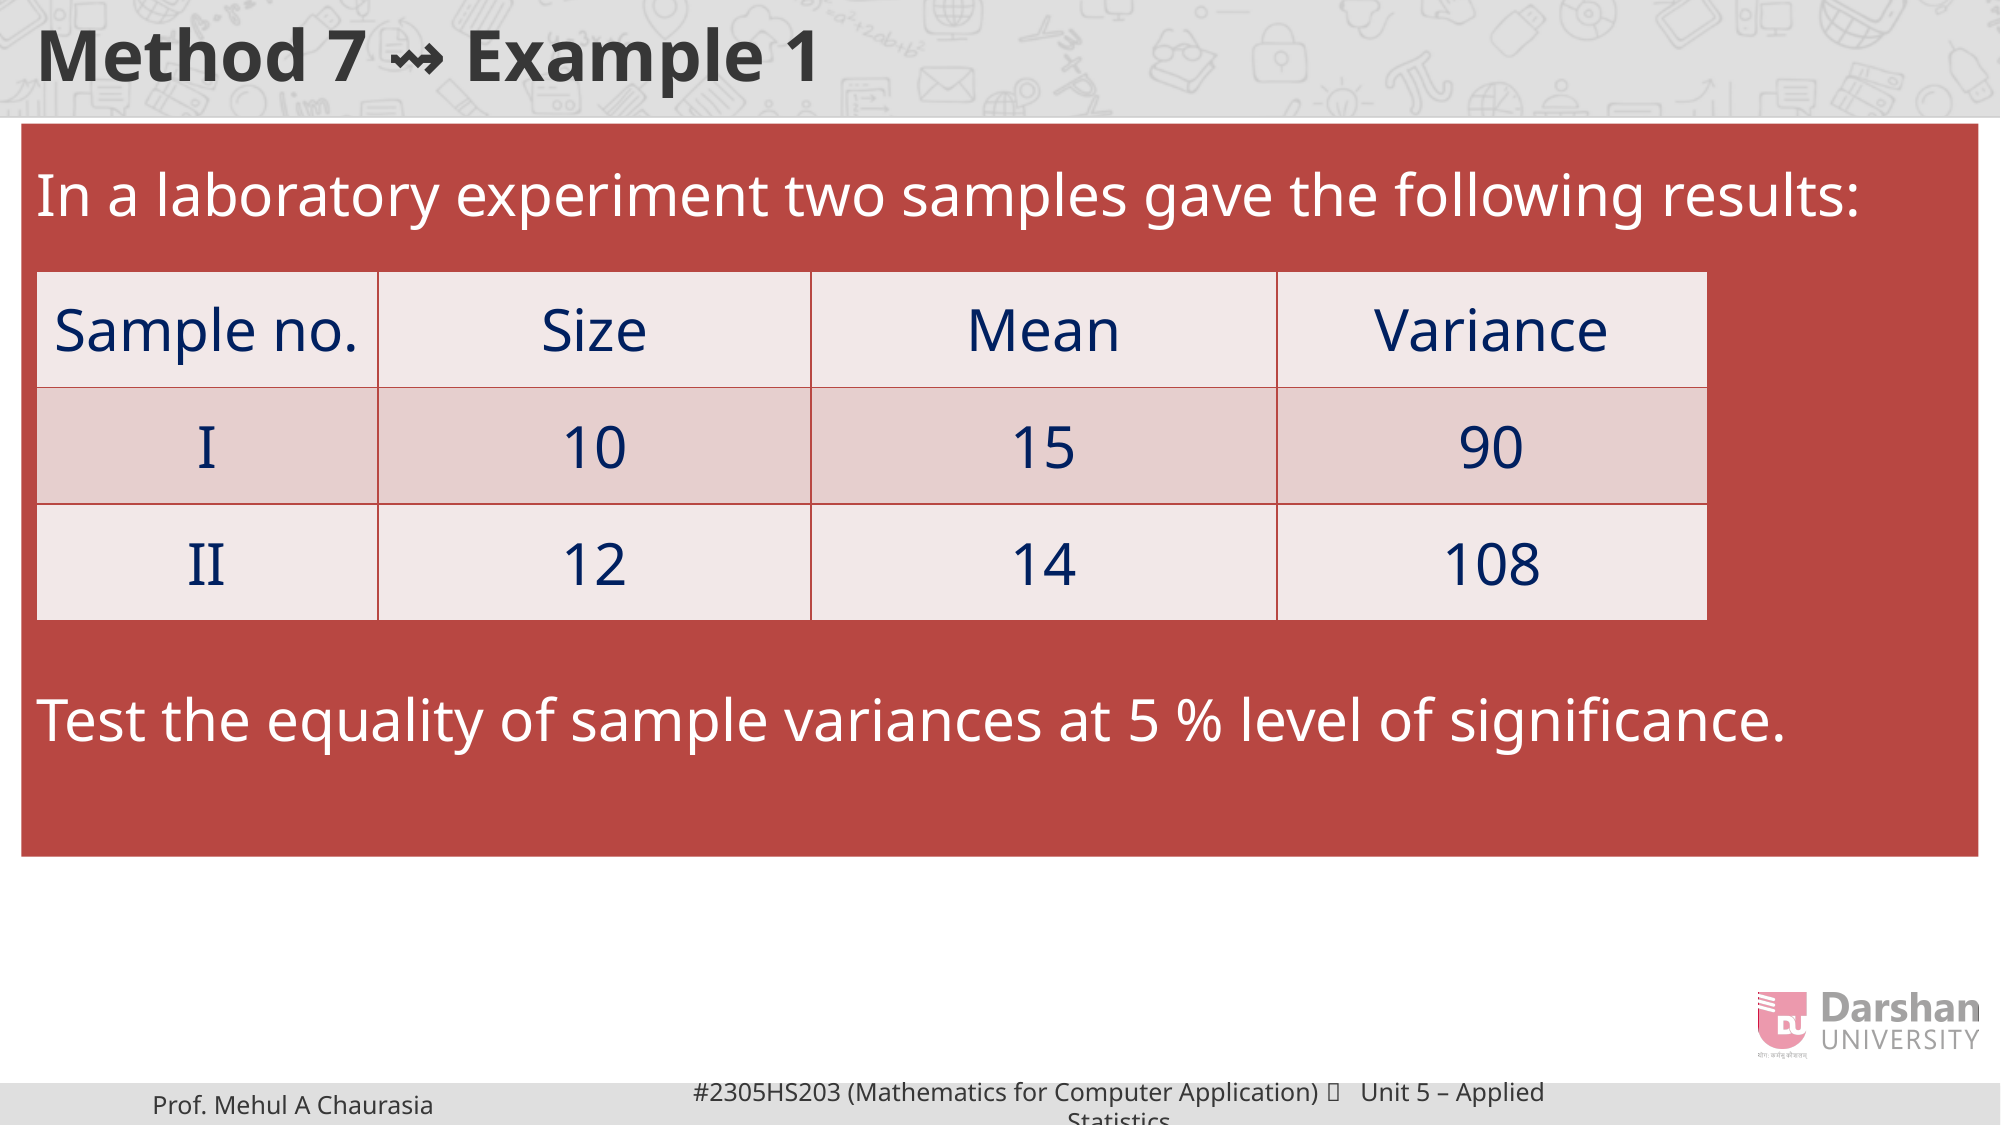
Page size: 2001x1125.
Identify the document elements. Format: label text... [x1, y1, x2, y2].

table_header Mean [1758, 992, 1979, 1059]
table_cell I [37, 388, 377, 503]
table_cell 12 [379, 505, 810, 620]
table_cell 90 [1278, 388, 1707, 503]
table_header Size [379, 272, 810, 387]
table_header Mean [812, 272, 1276, 387]
table_cell 14 [812, 505, 1276, 620]
table_cell 10 [379, 388, 810, 503]
table_cell 108 [1278, 505, 1707, 620]
table_header Variance [1278, 272, 1707, 387]
table_header Sample no. [37, 272, 377, 387]
table_cell 15 [812, 388, 1276, 503]
title Method 7 ⇝ Example 1 [0, 0, 2000, 117]
table_cell II [37, 505, 377, 620]
